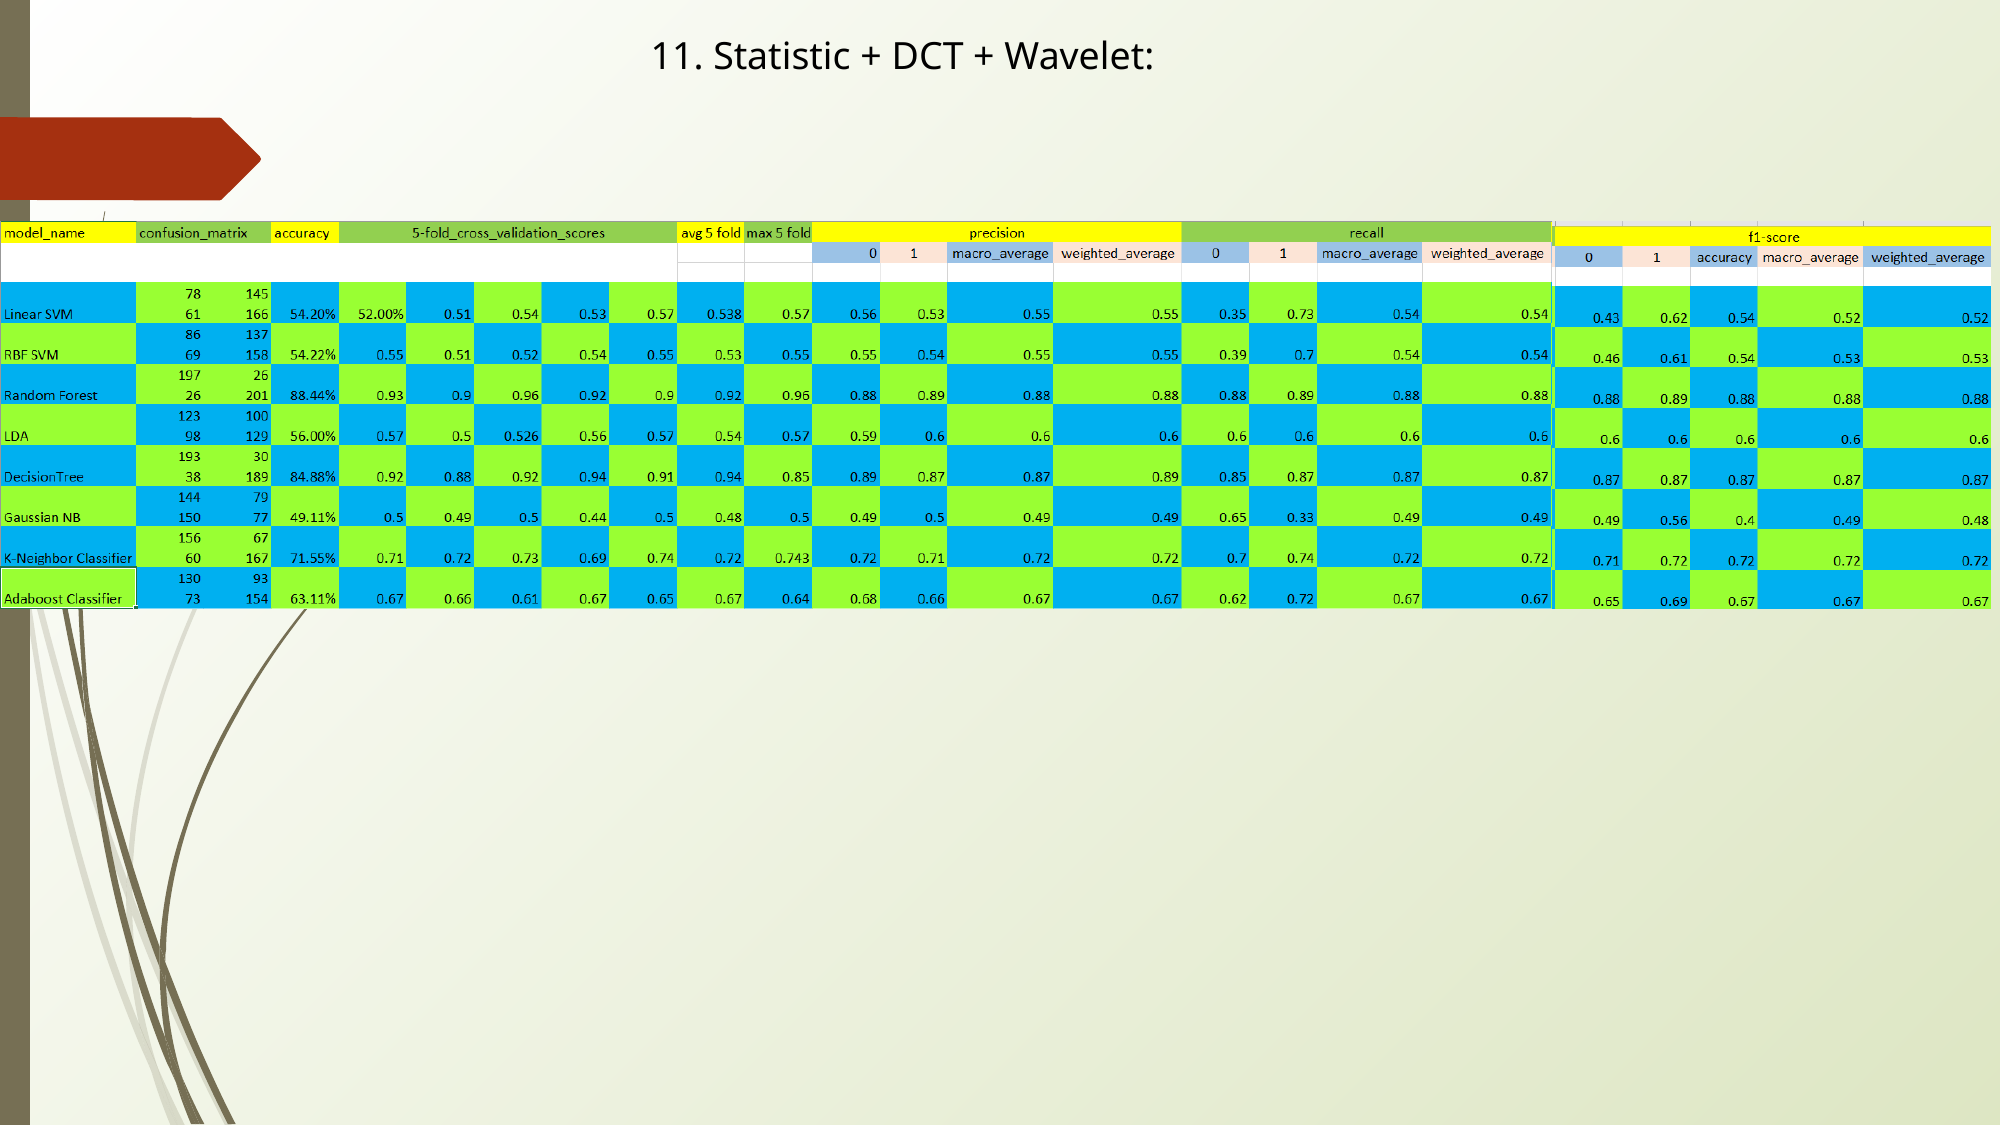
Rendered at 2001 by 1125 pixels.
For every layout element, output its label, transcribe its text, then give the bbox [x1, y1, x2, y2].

picture [1182, 324, 1248, 363]
picture [745, 527, 811, 566]
picture [542, 487, 608, 525]
picture [948, 324, 1052, 363]
picture [1864, 409, 1991, 447]
picture [881, 365, 946, 403]
picture [475, 527, 541, 566]
picture [948, 487, 1052, 525]
picture [1250, 527, 1316, 566]
picture [1864, 571, 1991, 610]
picture [1054, 446, 1181, 485]
picture [542, 405, 608, 444]
picture [1758, 530, 1862, 569]
picture [678, 405, 743, 444]
picture [1423, 365, 1550, 403]
picture [340, 365, 405, 403]
picture [678, 324, 743, 363]
picture [1423, 527, 1550, 566]
picture [542, 324, 608, 363]
picture [745, 365, 811, 403]
picture [813, 405, 879, 444]
picture [1691, 328, 1757, 366]
picture [0, 487, 135, 525]
picture [475, 446, 541, 485]
picture [948, 405, 1052, 444]
picture [1556, 571, 1622, 610]
picture [0, 567, 1551, 610]
picture [475, 365, 541, 403]
picture [1318, 487, 1421, 525]
picture [340, 446, 405, 485]
picture [1758, 449, 1862, 488]
picture [1318, 324, 1421, 363]
picture [1423, 446, 1550, 485]
picture [1691, 571, 1757, 610]
picture [0, 324, 135, 363]
picture [407, 324, 473, 363]
picture [1556, 409, 1622, 447]
picture [1758, 368, 1862, 407]
text_box 11. Statistic + DCT + Wavelet: [635, 24, 1194, 86]
picture [1864, 328, 1991, 366]
picture [1623, 530, 1689, 569]
picture [1318, 405, 1421, 444]
picture [1182, 405, 1248, 444]
picture [1623, 368, 1689, 407]
picture [0, 221, 1991, 326]
picture [1054, 365, 1181, 403]
picture [1864, 490, 1991, 528]
picture [610, 527, 676, 566]
picture [1182, 487, 1248, 525]
picture [610, 446, 676, 485]
picture [1691, 490, 1757, 528]
picture [407, 487, 473, 525]
picture [678, 487, 743, 525]
picture [272, 487, 338, 525]
picture [1691, 409, 1757, 447]
picture [1250, 446, 1316, 485]
picture [1623, 449, 1689, 488]
picture [881, 446, 946, 485]
picture [1054, 527, 1181, 566]
picture [813, 324, 879, 363]
picture [272, 405, 338, 444]
picture [1556, 490, 1622, 528]
picture [1250, 365, 1316, 403]
picture [407, 405, 473, 444]
picture [813, 487, 879, 525]
picture [272, 324, 338, 363]
picture [137, 527, 270, 566]
picture [137, 446, 270, 485]
picture [1556, 328, 1622, 366]
picture [881, 527, 946, 566]
picture [137, 365, 270, 403]
picture [0, 405, 135, 444]
picture [745, 446, 811, 485]
picture [610, 365, 676, 403]
picture [340, 527, 405, 566]
